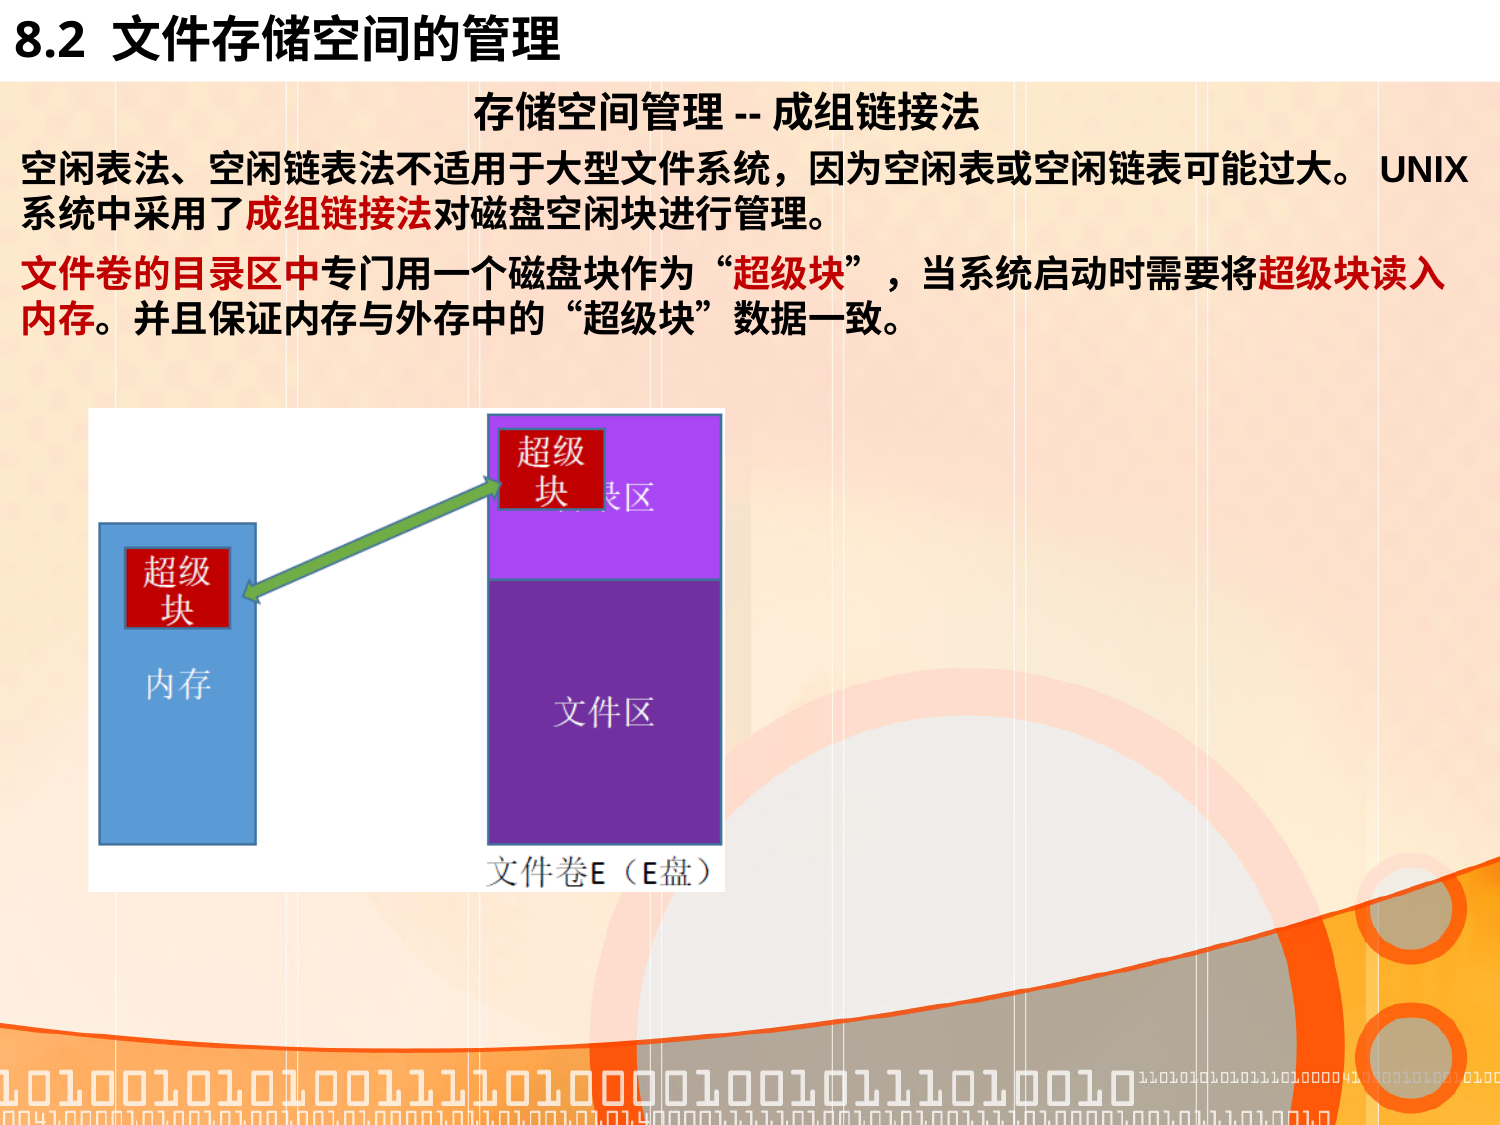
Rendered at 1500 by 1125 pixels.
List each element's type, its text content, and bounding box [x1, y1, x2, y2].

title 8.2 文件存储空间的管理 [0, 0, 1500, 76]
picture [0, 82, 1500, 1125]
text_box 存储空间管理--成组链接法 [450, 78, 1004, 137]
text_box 文件卷的目录区中专门用一个磁盘块作为“超级块”，当系统启动时需要将超级块读入内存。并且保证内存与外存中的“超级块”数据一致。 [5, 243, 1487, 348]
text_box 空闲表法、空闲链表法不适用于大型文件系统，因为空闲表或空闲链表可能过大。UNIX系统中采用了成组链接法对磁盘空闲块进行管理。 [5, 137, 1487, 242]
